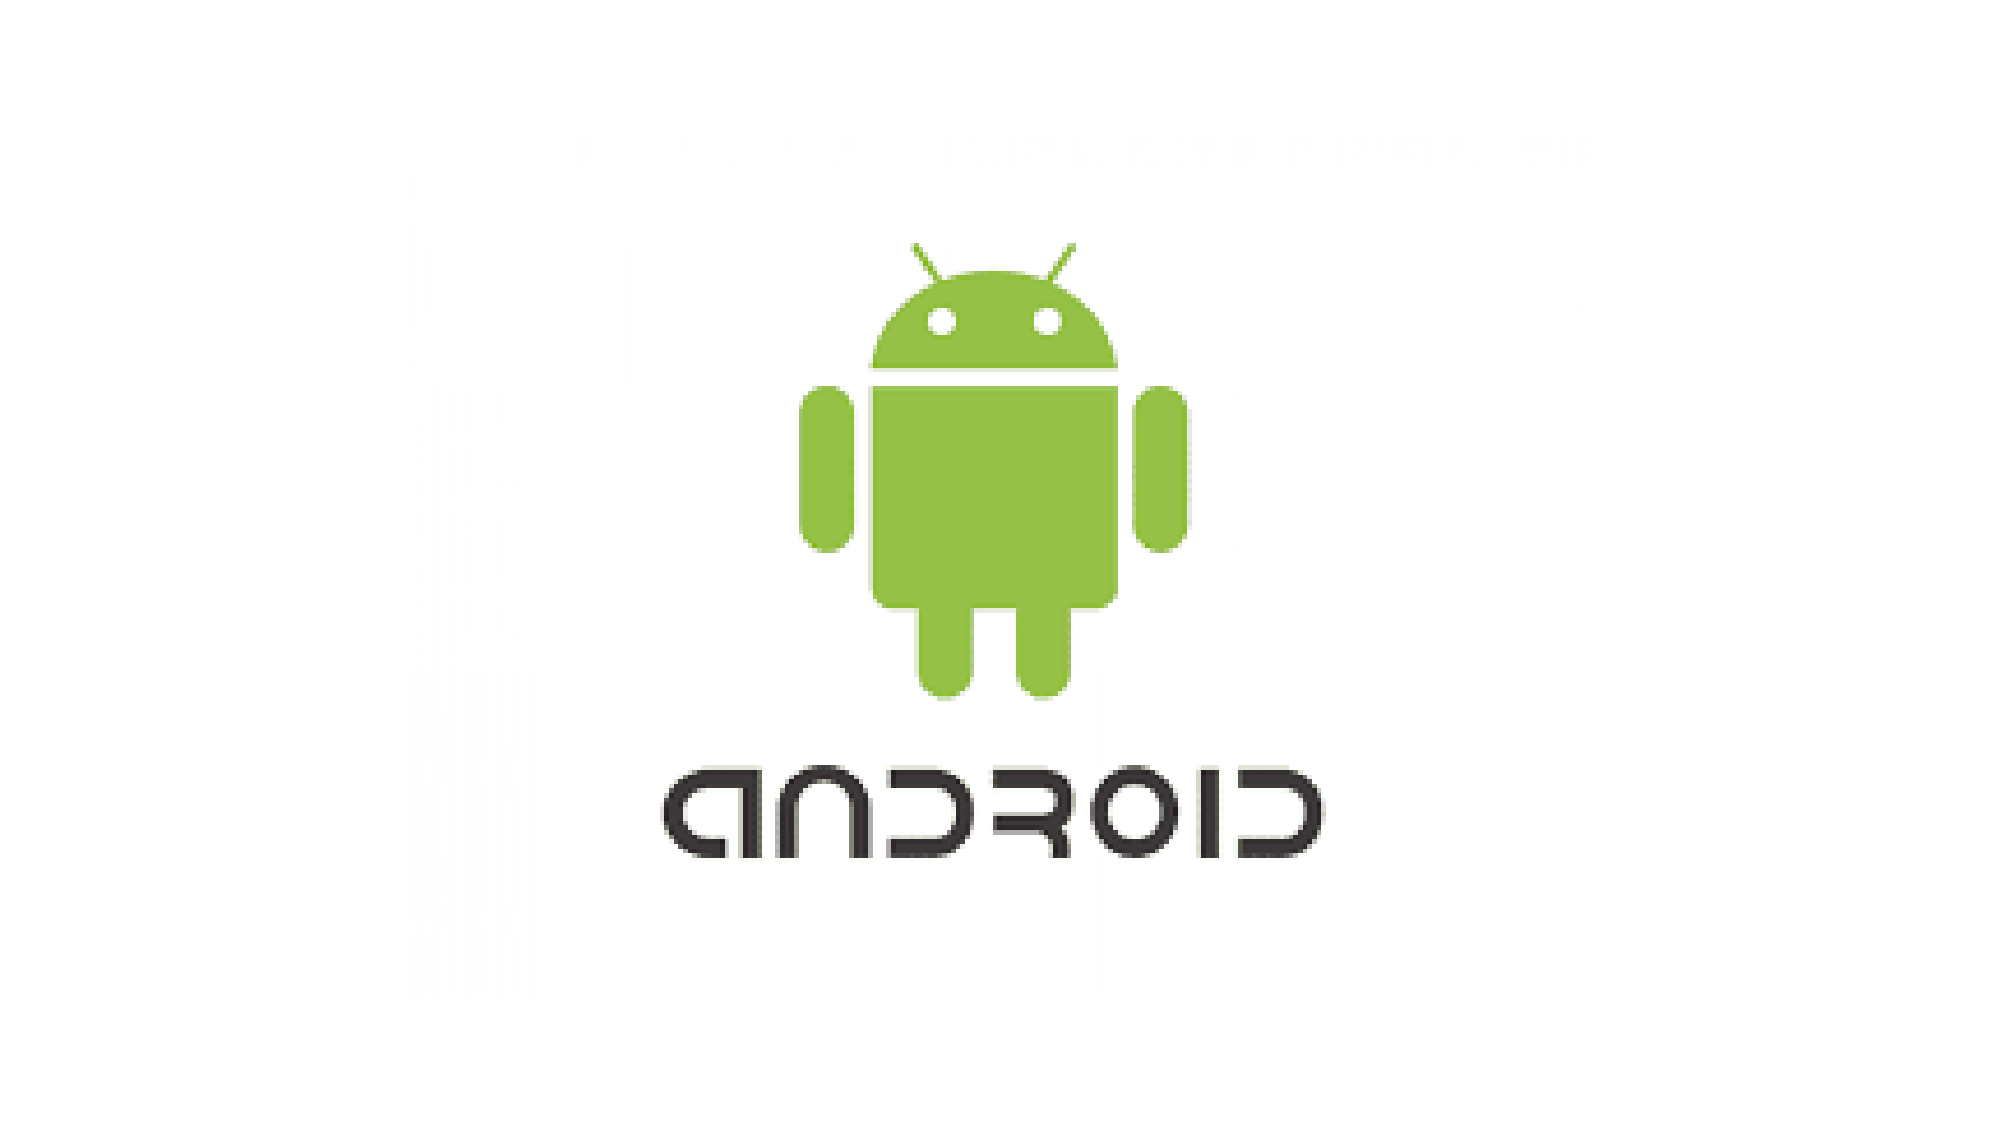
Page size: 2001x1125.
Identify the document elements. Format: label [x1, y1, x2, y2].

picture [392, 99, 1591, 998]
